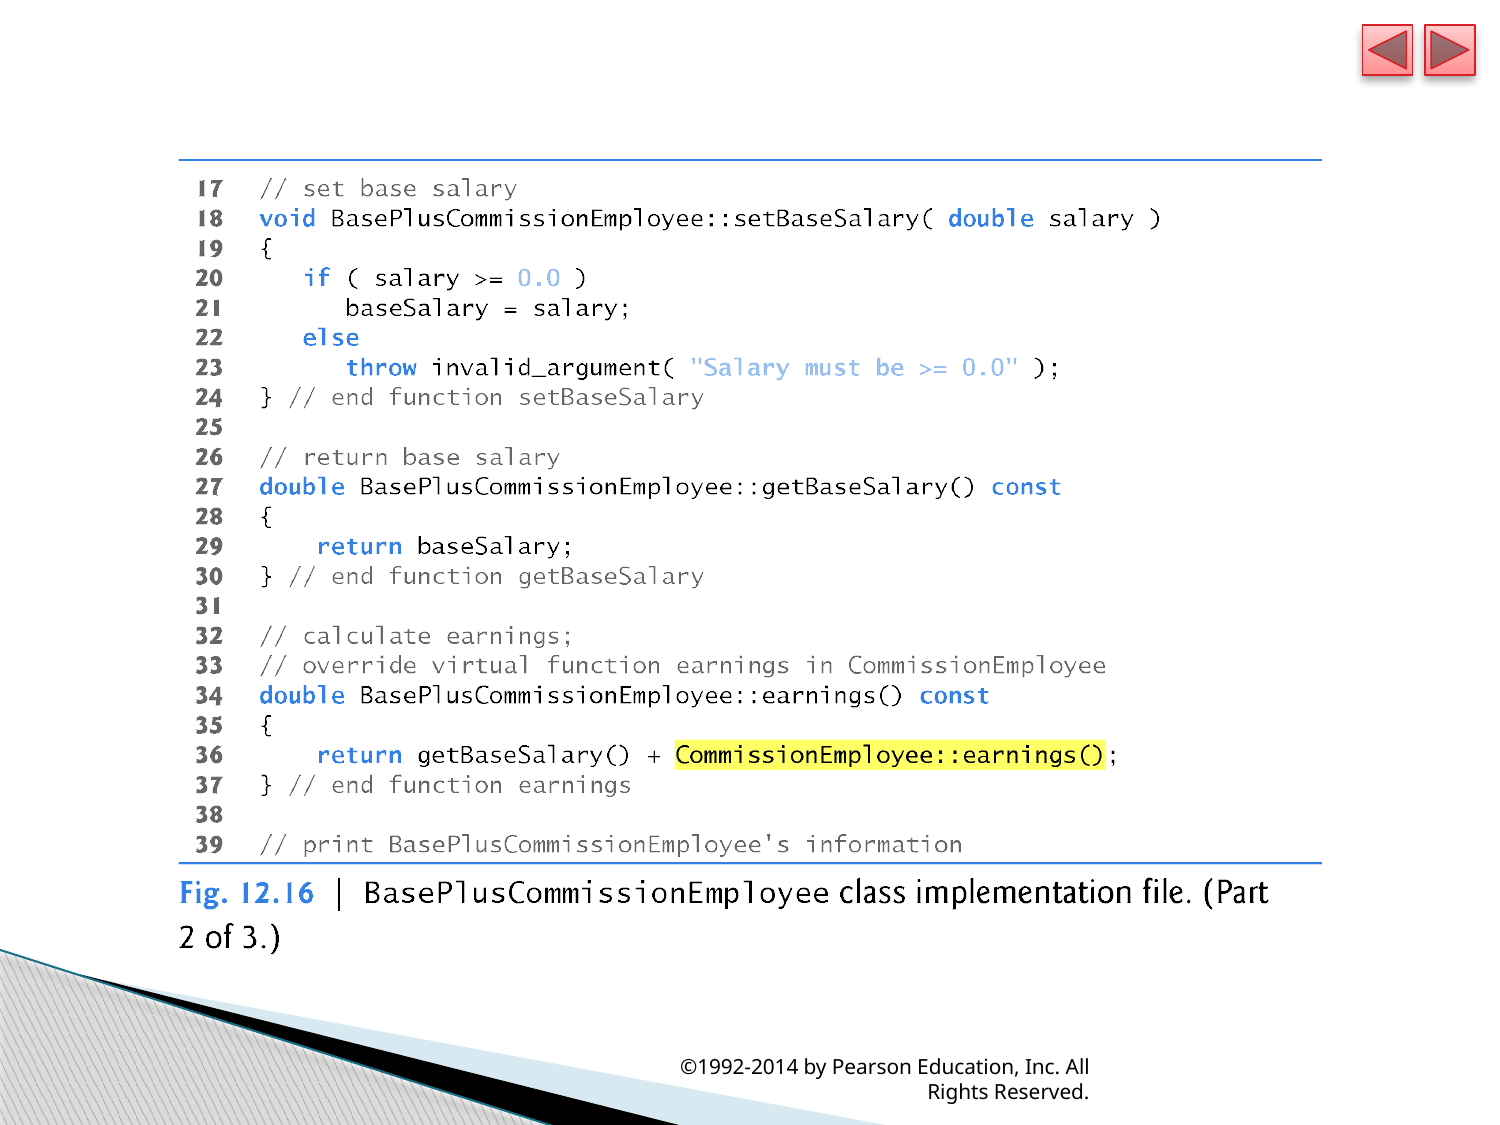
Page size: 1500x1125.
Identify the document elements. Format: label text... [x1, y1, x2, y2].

footer ©1992-2014 by Pearson Education, Inc. All Rights Reserved. [650, 1051, 1105, 1112]
picture [0, 106, 1500, 1018]
